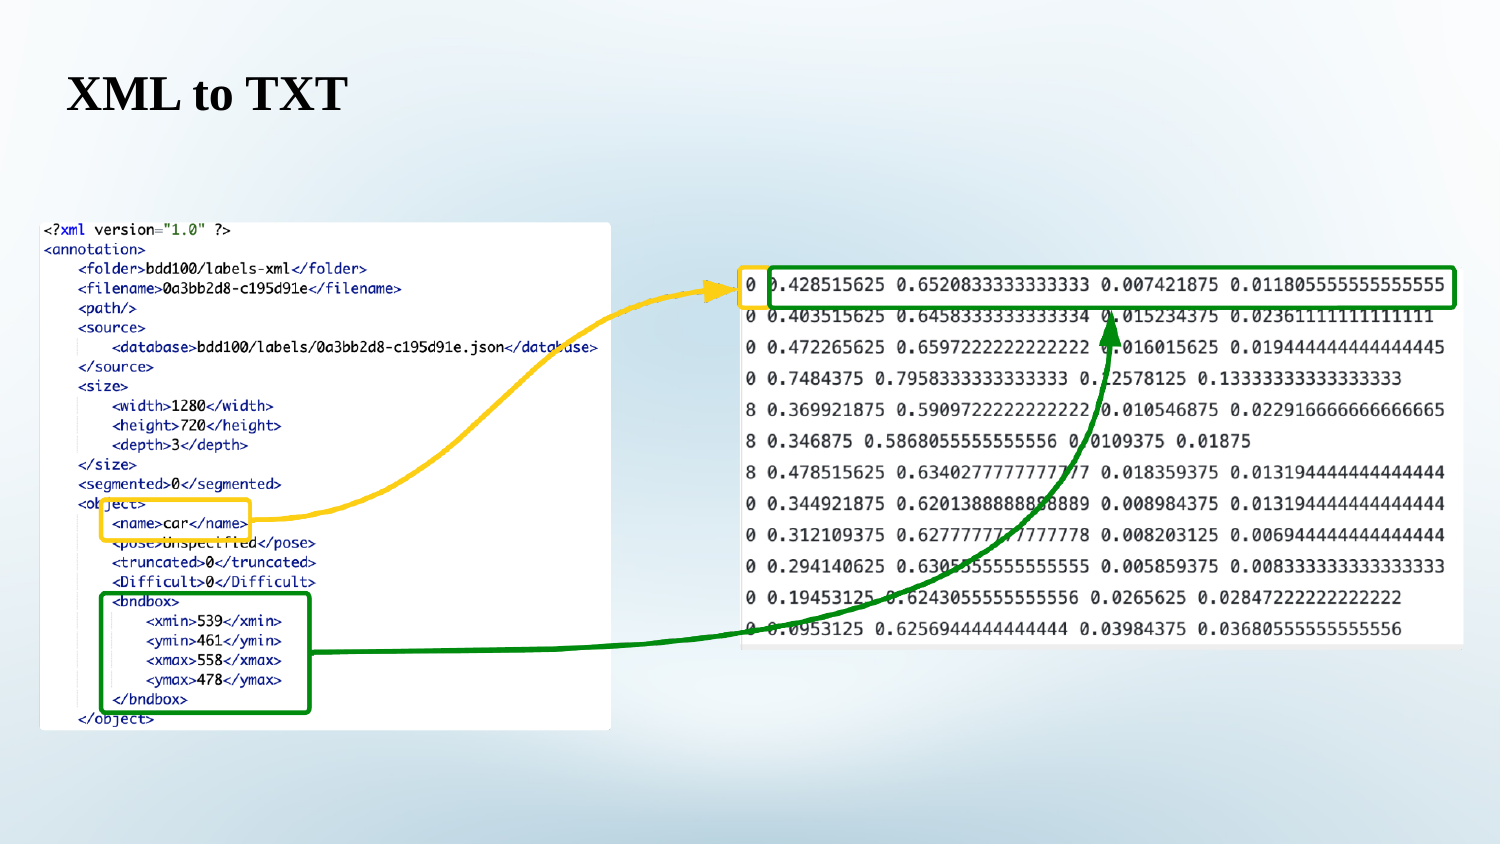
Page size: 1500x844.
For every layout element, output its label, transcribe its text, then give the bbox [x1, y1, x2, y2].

picture [0, 0, 1500, 844]
title XML to TXT [51, 45, 1449, 140]
